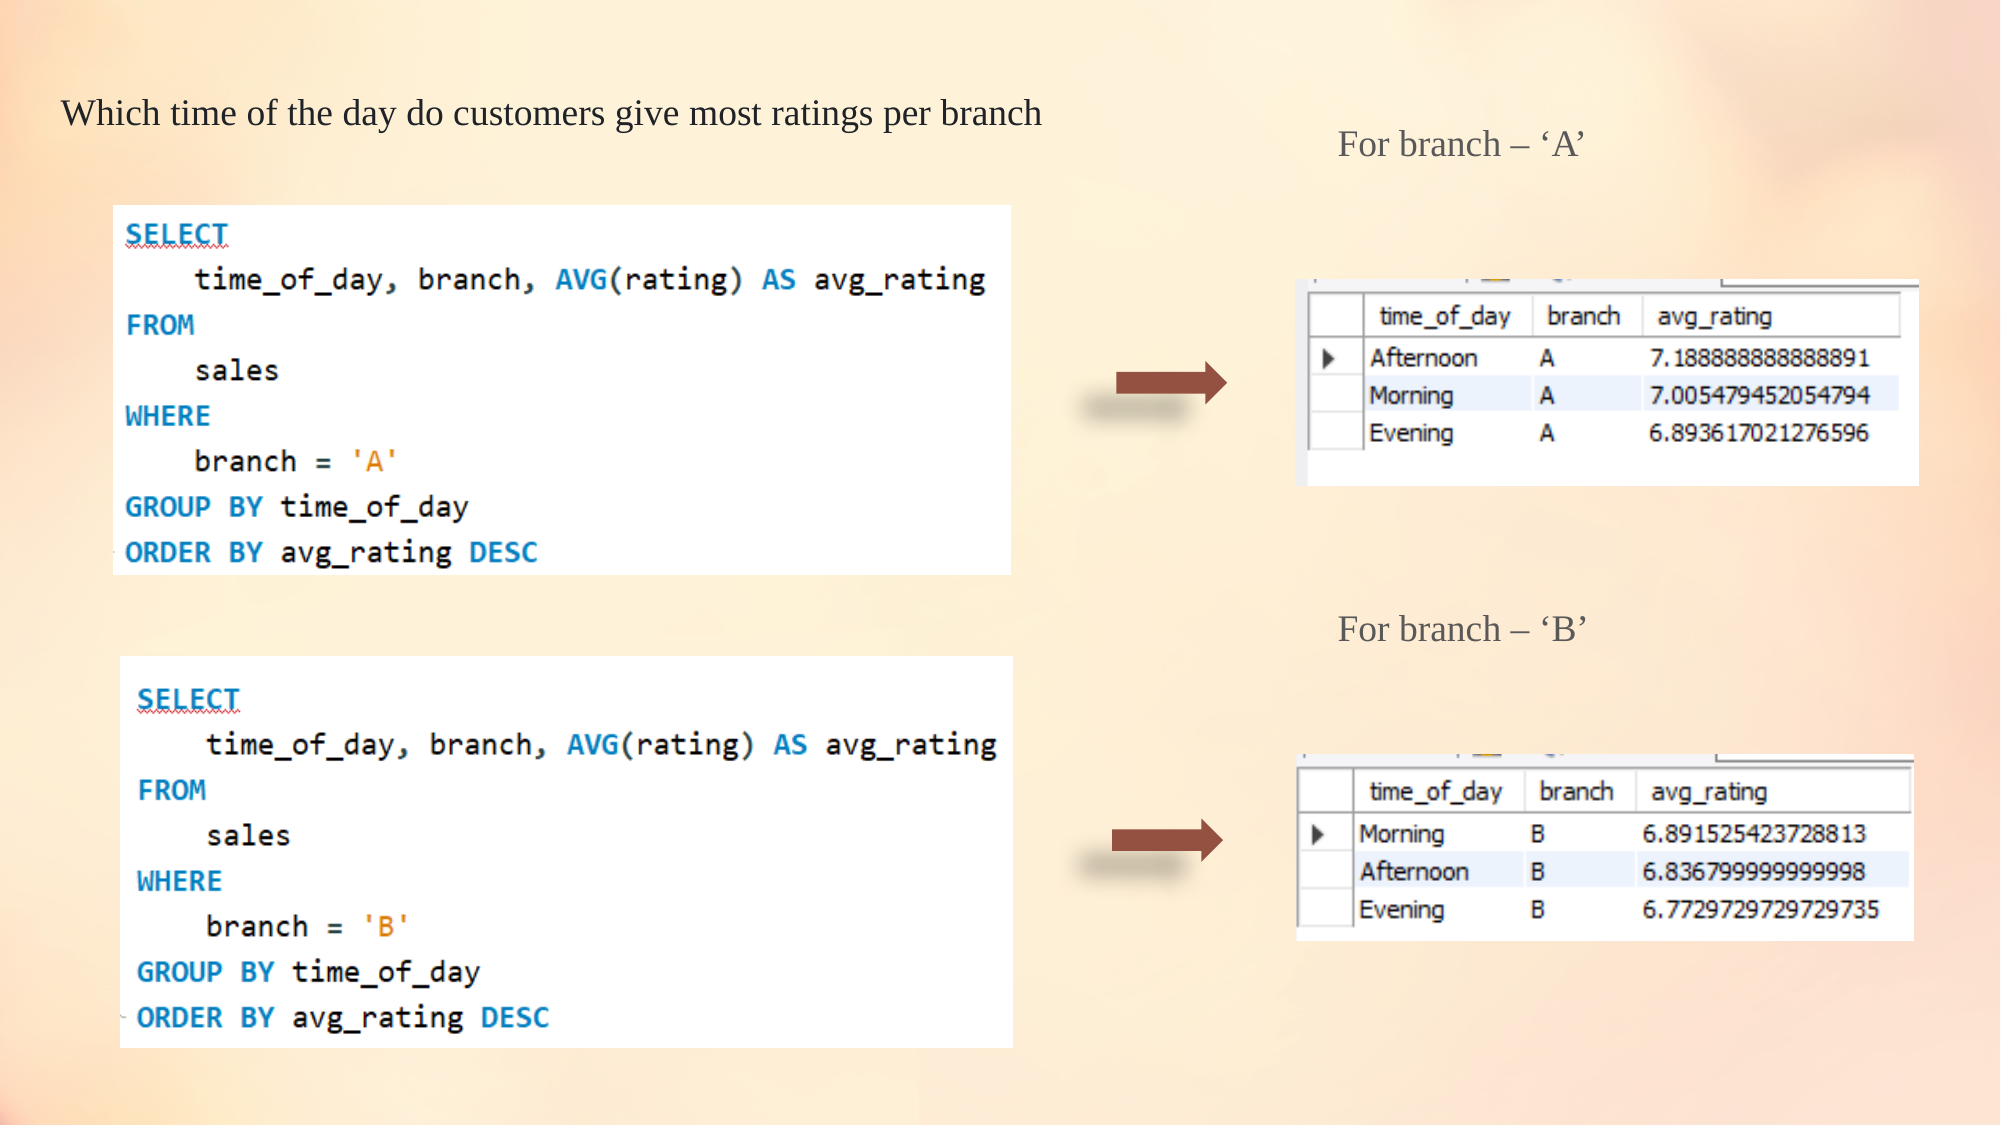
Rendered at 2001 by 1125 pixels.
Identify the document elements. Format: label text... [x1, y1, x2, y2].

text_box For branch – ‘A’ [1322, 111, 1607, 171]
text_box Which time of the day do customers give most ratings per branch [45, 80, 1752, 141]
text_box [1110, 814, 1226, 866]
text_box For branch – ‘B’ [1322, 596, 1607, 657]
text_box [1114, 357, 1230, 409]
picture [0, 0, 2001, 1125]
